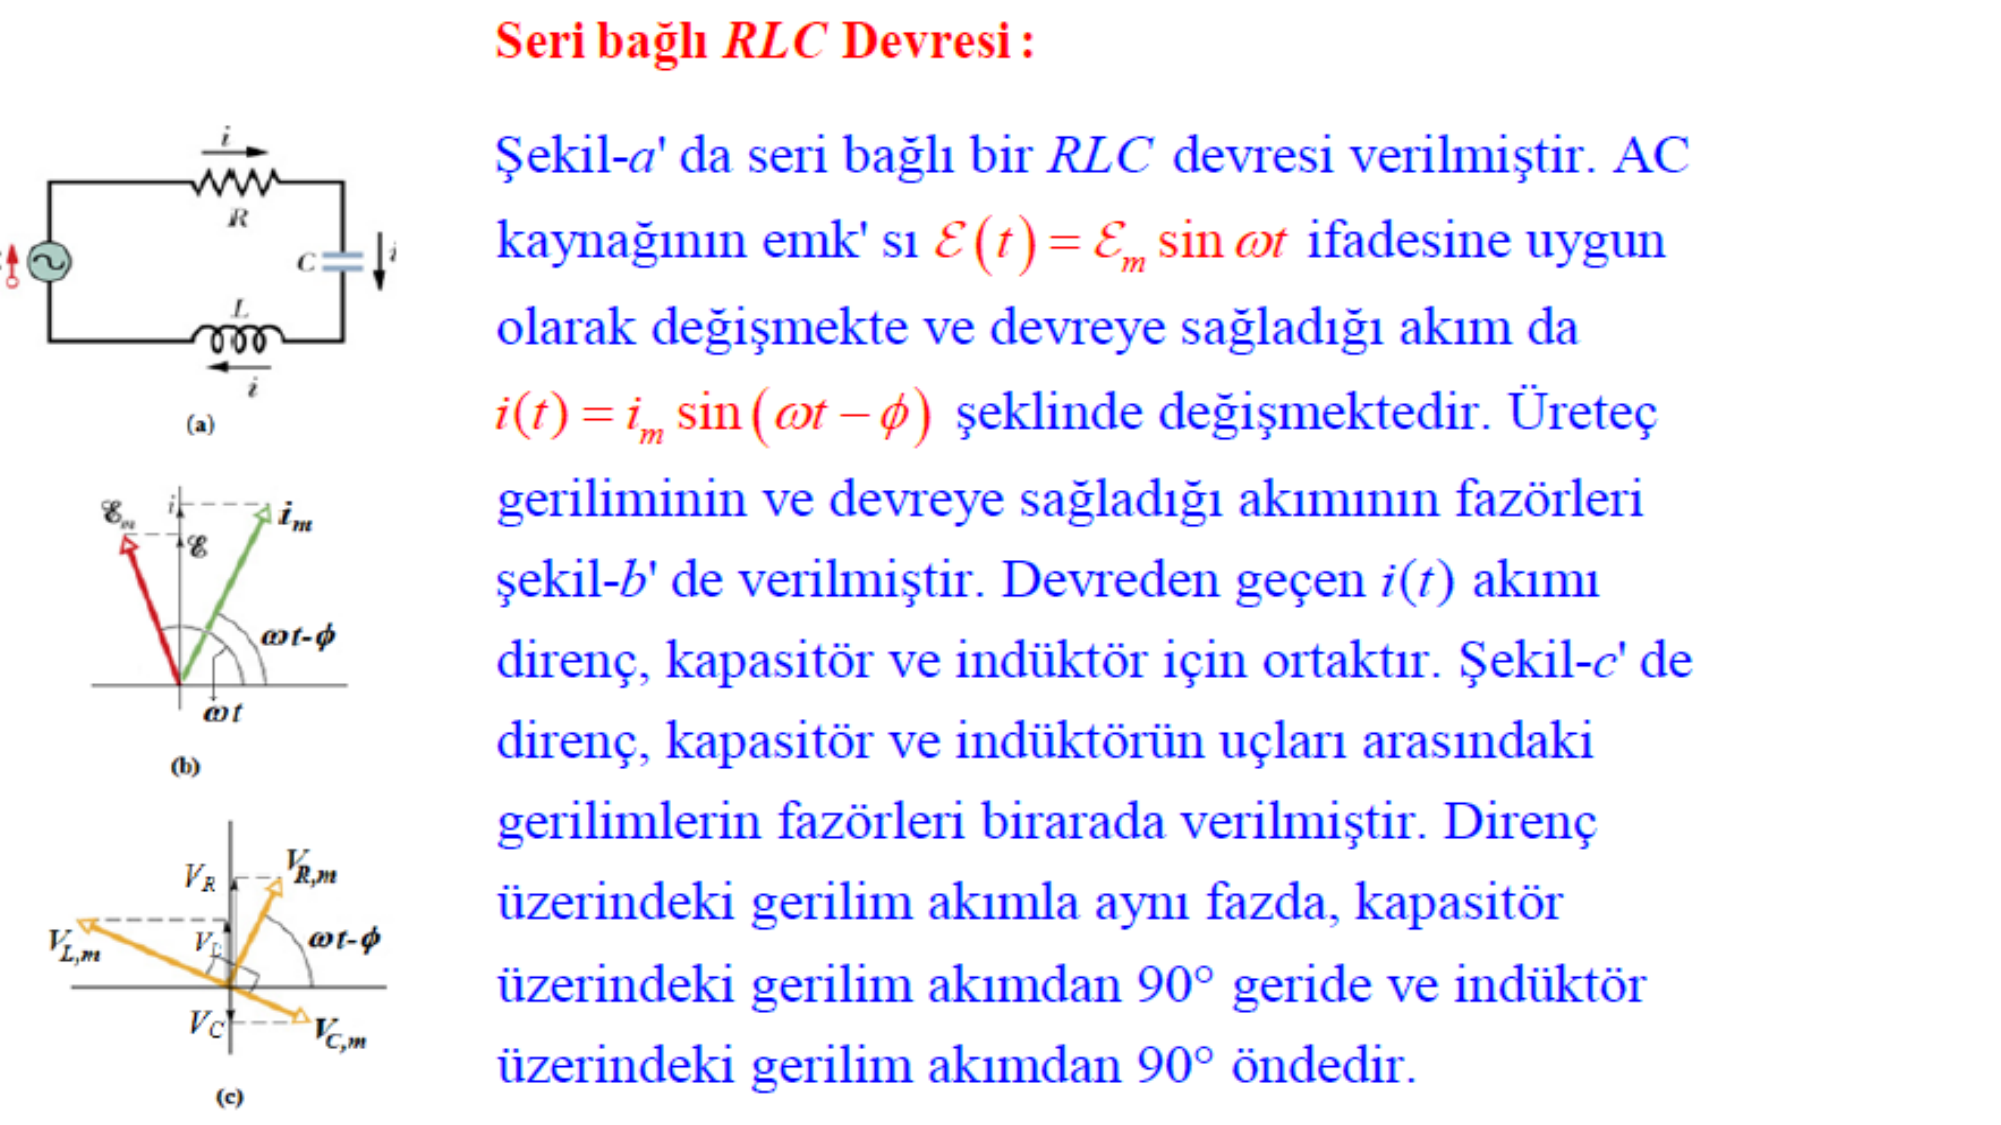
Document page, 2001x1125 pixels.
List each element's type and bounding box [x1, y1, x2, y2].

list [0, 0, 1732, 1125]
